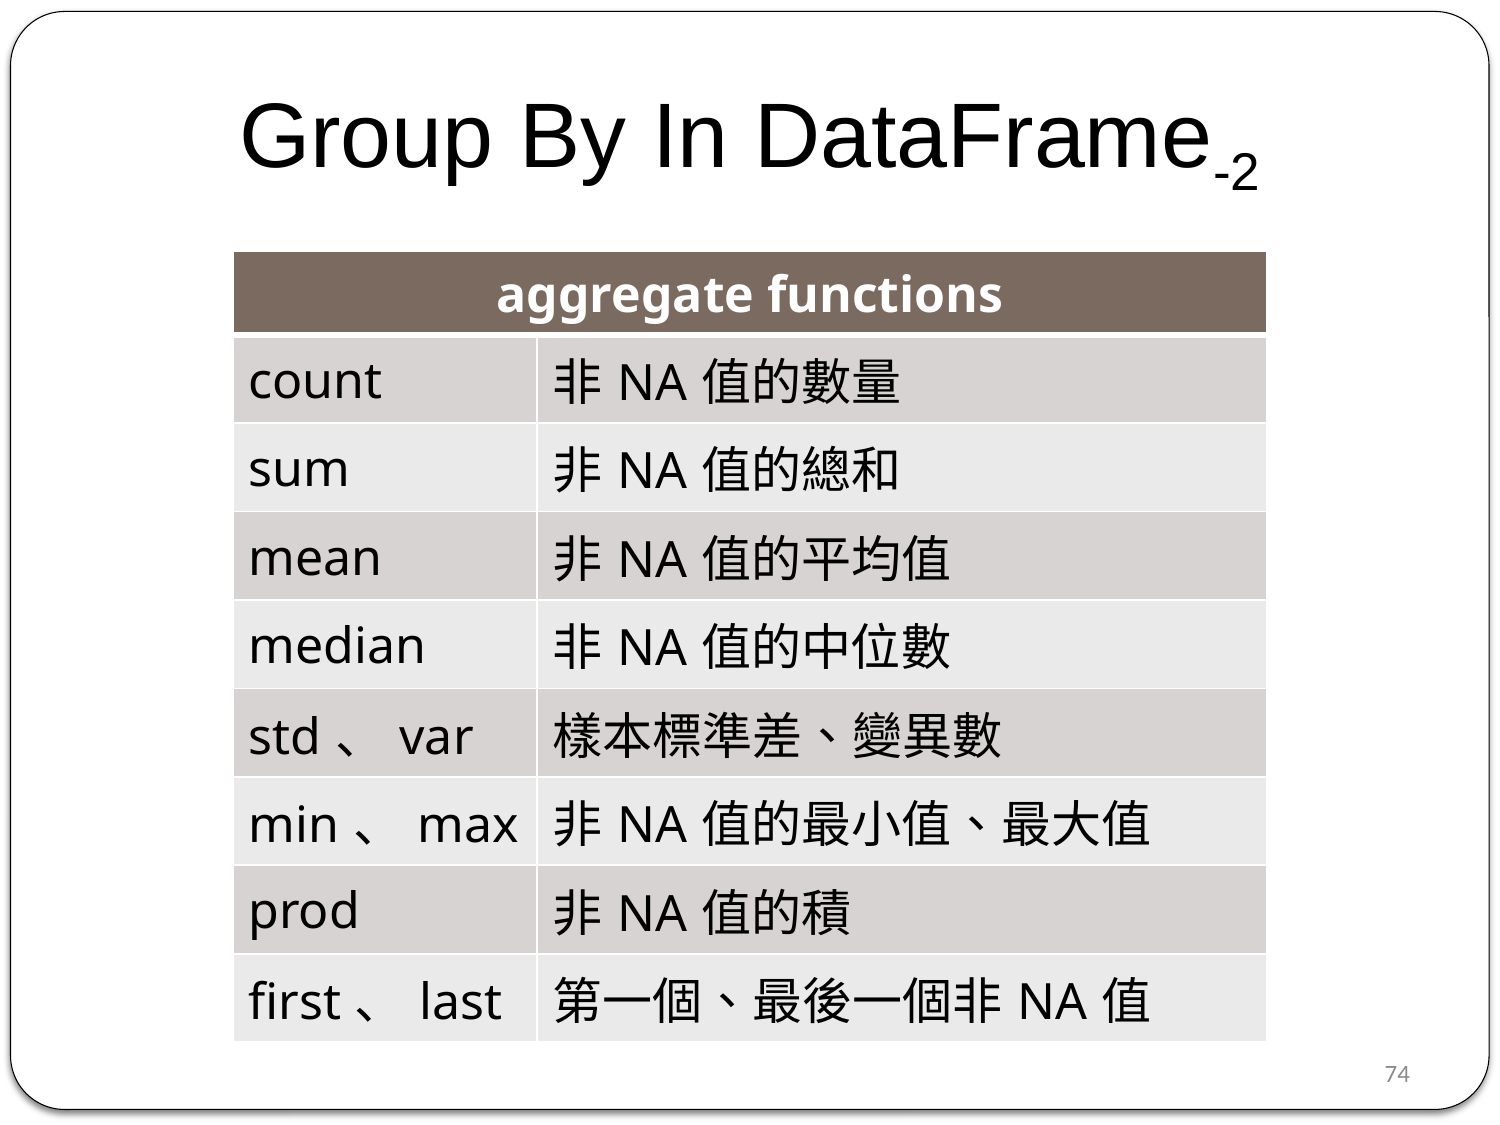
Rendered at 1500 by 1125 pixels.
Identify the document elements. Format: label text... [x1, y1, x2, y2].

table_cell 樣本標準差、變異數 [538, 689, 1266, 776]
table_cell sum [234, 424, 536, 511]
table_cell count [234, 338, 536, 422]
table_cell min、max [234, 778, 536, 864]
text_box 73 [1074, 1042, 1425, 1103]
table_cell mean [234, 512, 536, 599]
text_box Group By In DataFrame-2 [74, 45, 1425, 208]
table_cell std、var [234, 689, 536, 776]
table_cell 非NA值的積 [538, 866, 1266, 953]
table_cell median [234, 601, 536, 688]
table_cell first、last [234, 955, 536, 1041]
table_cell 第一個、最後一個非NA值 [538, 955, 1266, 1041]
table_header aggregate functions [234, 252, 1266, 332]
table_cell 非NA值的數量 [538, 338, 1266, 422]
text_box [74, 208, 1425, 951]
table_cell 非NA值的最小值、最大值 [538, 778, 1266, 864]
table_cell 非NA值的平均值 [538, 512, 1266, 599]
table_cell 非NA值的總和 [538, 424, 1266, 511]
table_cell 非NA值的中位數 [538, 601, 1266, 688]
table_cell prod [234, 866, 536, 953]
